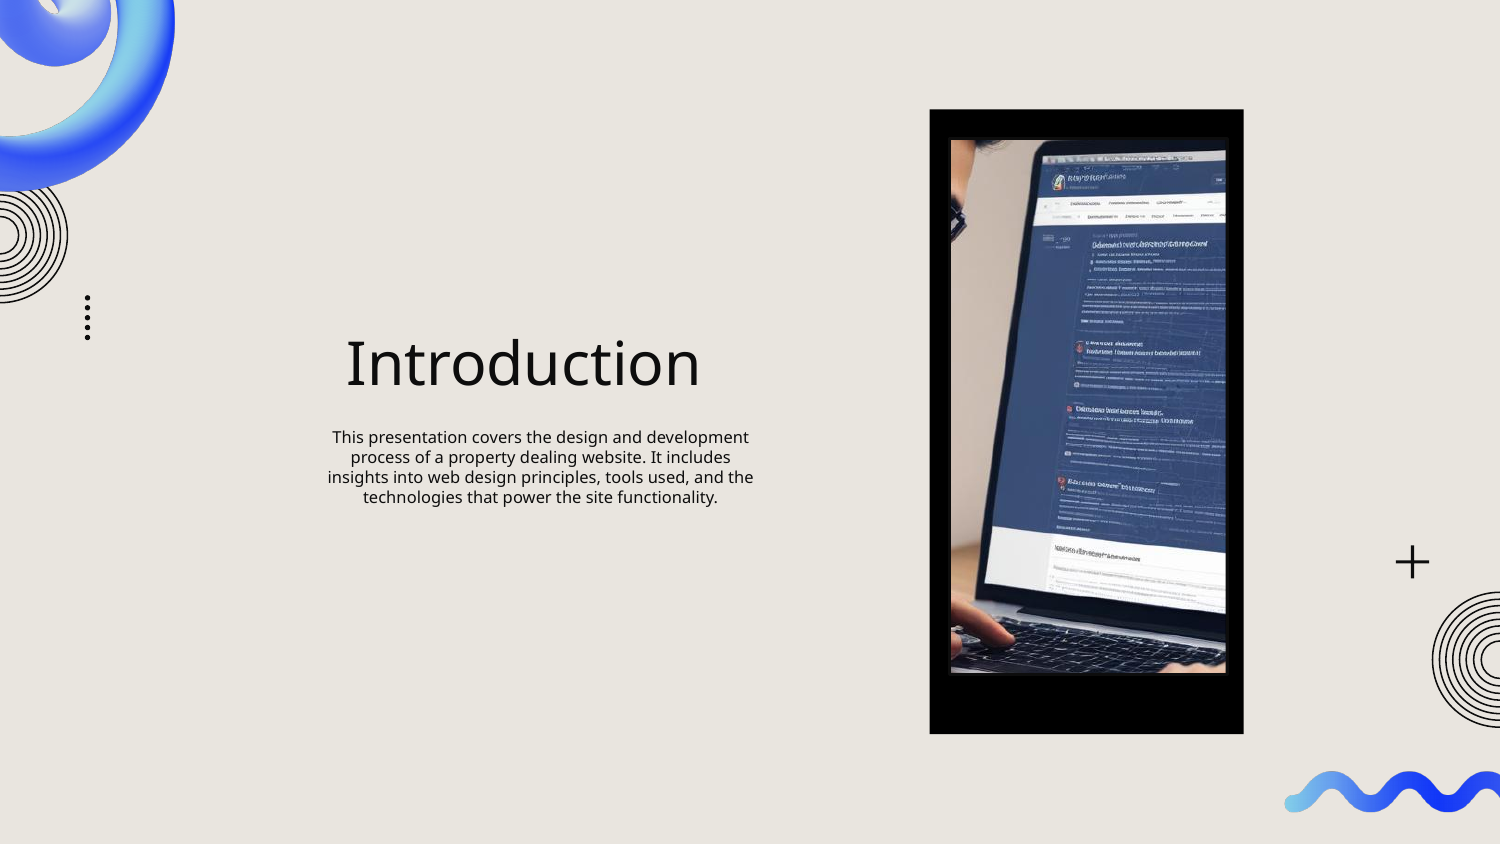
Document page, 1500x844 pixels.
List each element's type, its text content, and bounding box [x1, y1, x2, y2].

subtitle This presentation covers the design and development process of a property dealing website. It includes insights into web design principles, tools used, and the technologies that power the site functionality. [278, 412, 771, 536]
title Introduction [278, 309, 771, 412]
picture [1232, 735, 1500, 844]
picture [950, 139, 1226, 674]
picture [0, 0, 226, 270]
text_box [929, 109, 1244, 735]
